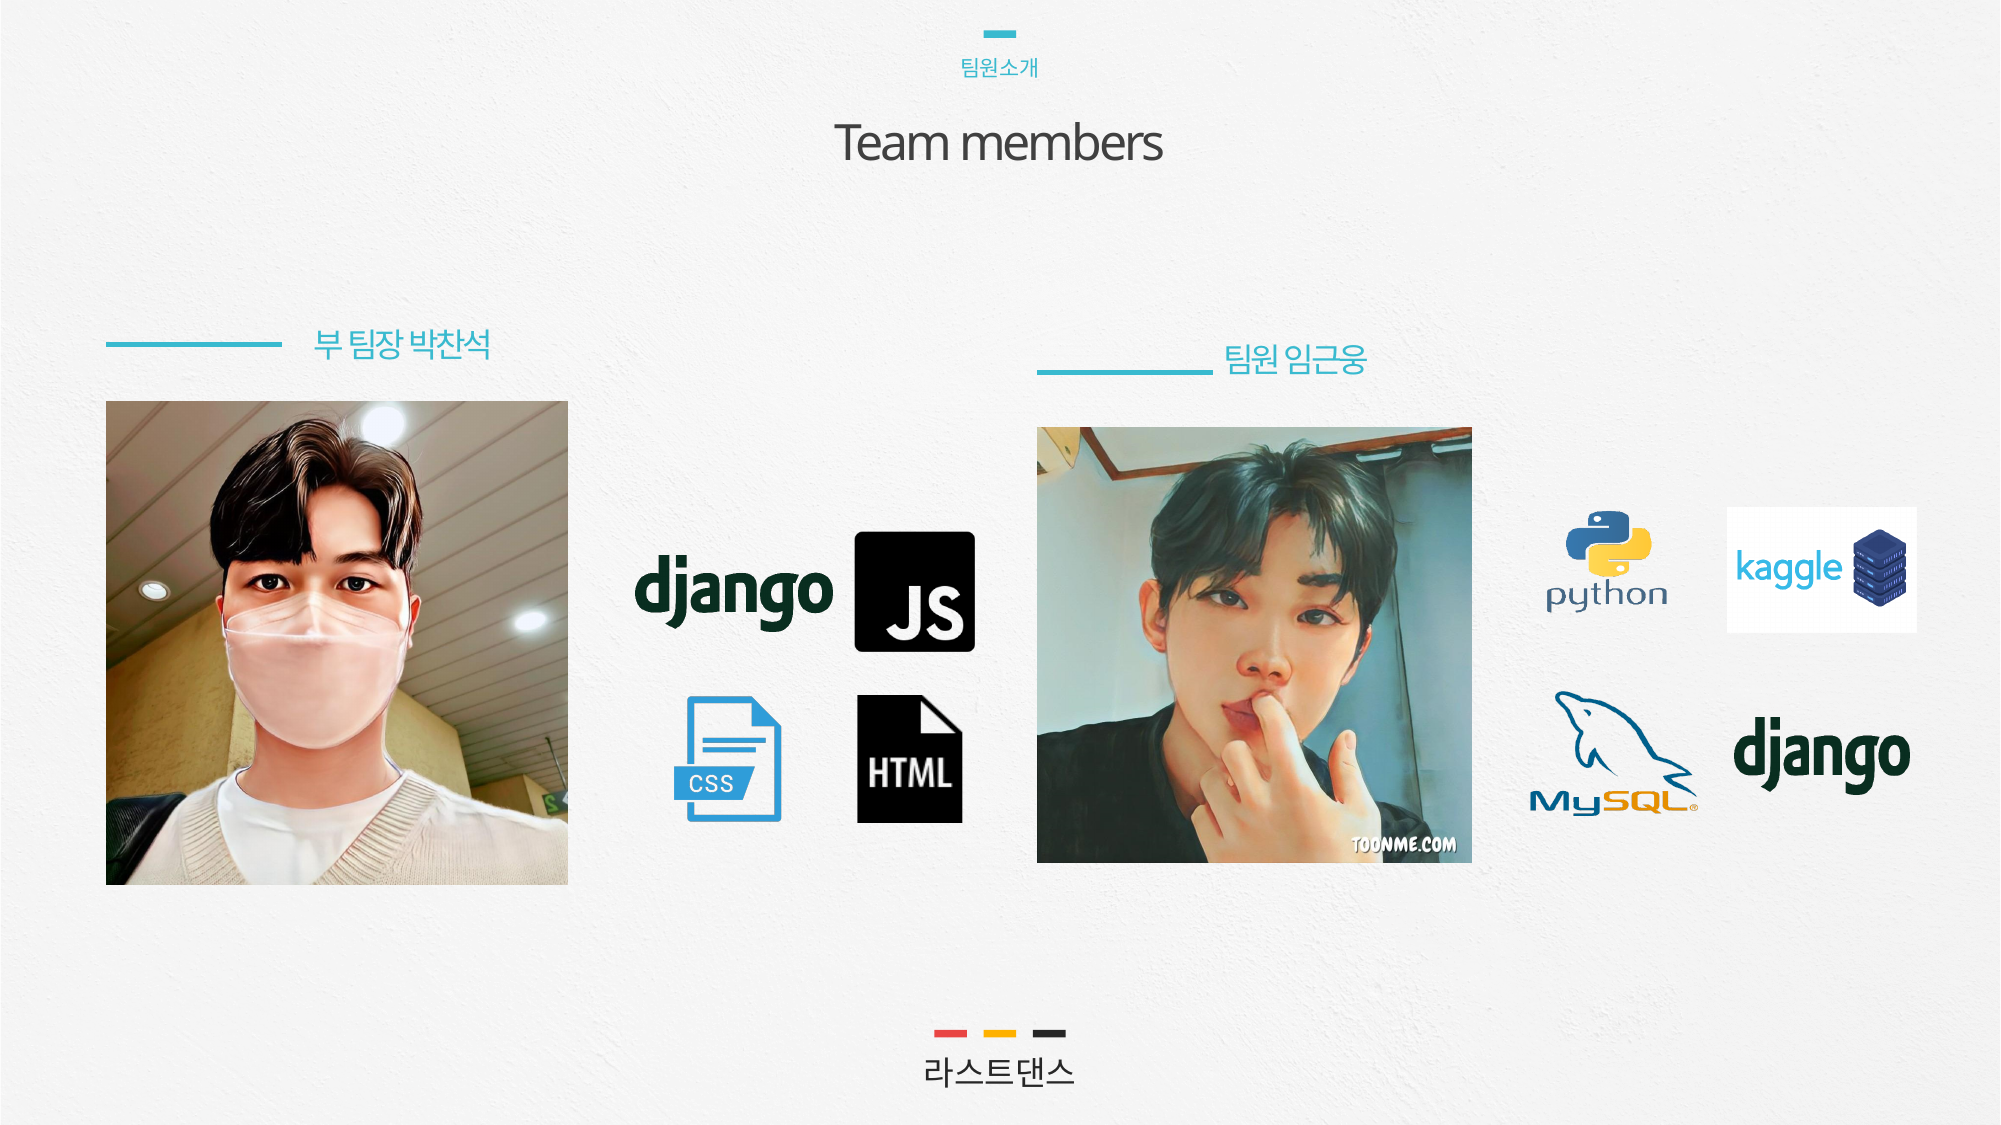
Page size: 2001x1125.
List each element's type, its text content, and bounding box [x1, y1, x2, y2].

picture [841, 695, 979, 823]
text_box [933, 1029, 968, 1038]
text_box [1037, 331, 1472, 863]
text_box [983, 1029, 1017, 1038]
picture [1734, 717, 1910, 795]
picture [635, 555, 833, 632]
text_box Team members [819, 103, 1181, 178]
picture [105, 401, 568, 885]
text_box 라스트댄스 [908, 1044, 1091, 1100]
text_box [983, 29, 1017, 39]
picture [843, 520, 986, 663]
picture [1461, 507, 1917, 633]
text_box 팀원소개 [945, 47, 1055, 89]
picture [664, 695, 791, 823]
text_box 부 팀장 박찬석 [299, 316, 509, 372]
text_box [1032, 1029, 1067, 1038]
picture [1530, 689, 1698, 816]
